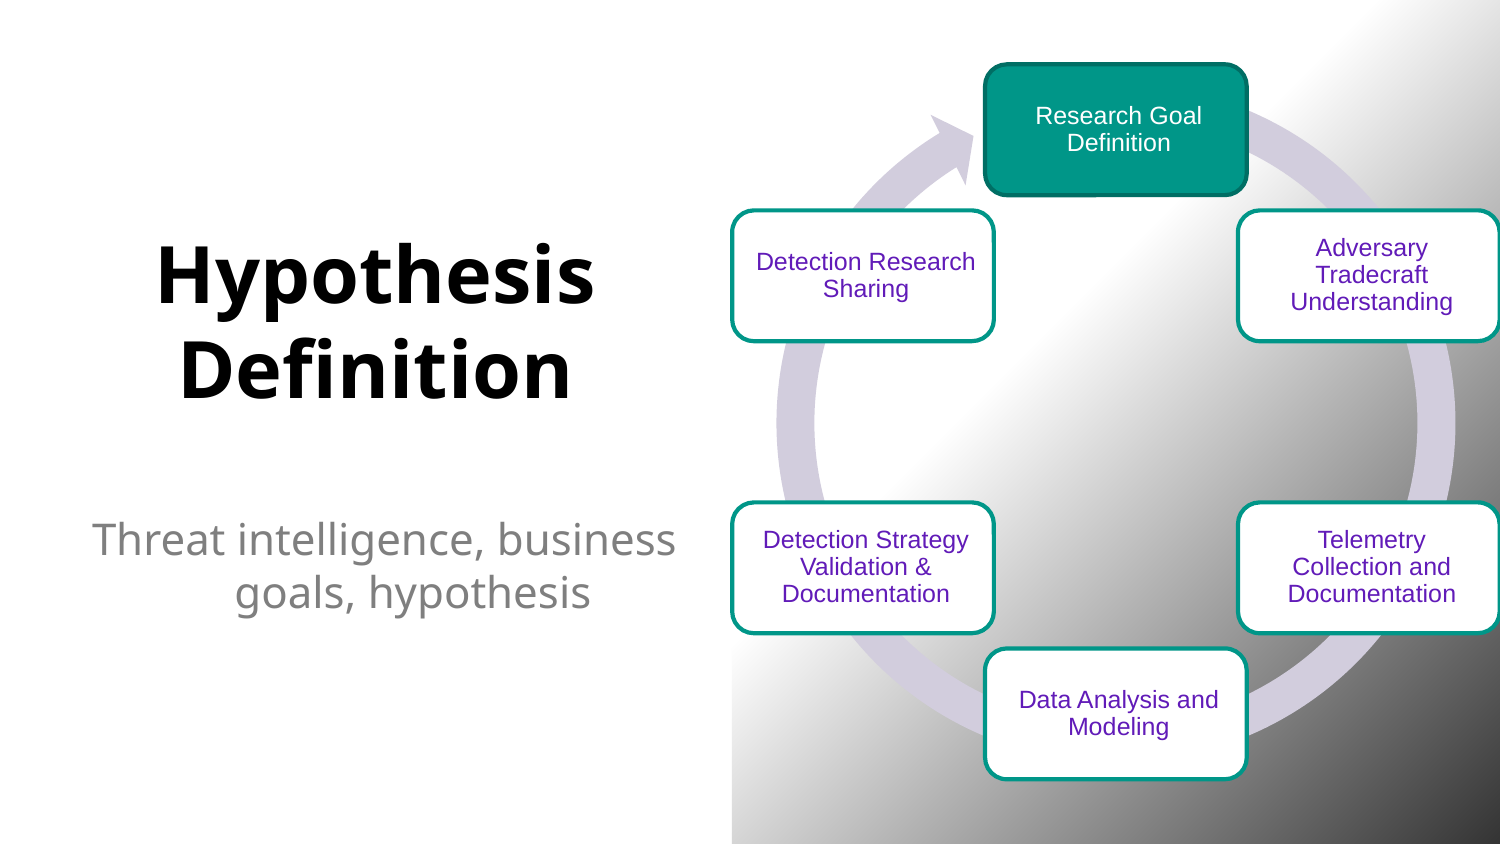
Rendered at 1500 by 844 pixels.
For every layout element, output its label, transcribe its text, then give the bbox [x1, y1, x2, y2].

title Hypothesis Definition [43, 193, 708, 446]
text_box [731, 0, 1500, 844]
subtitle Threat intelligence, business goals, hypothesis [43, 454, 708, 675]
